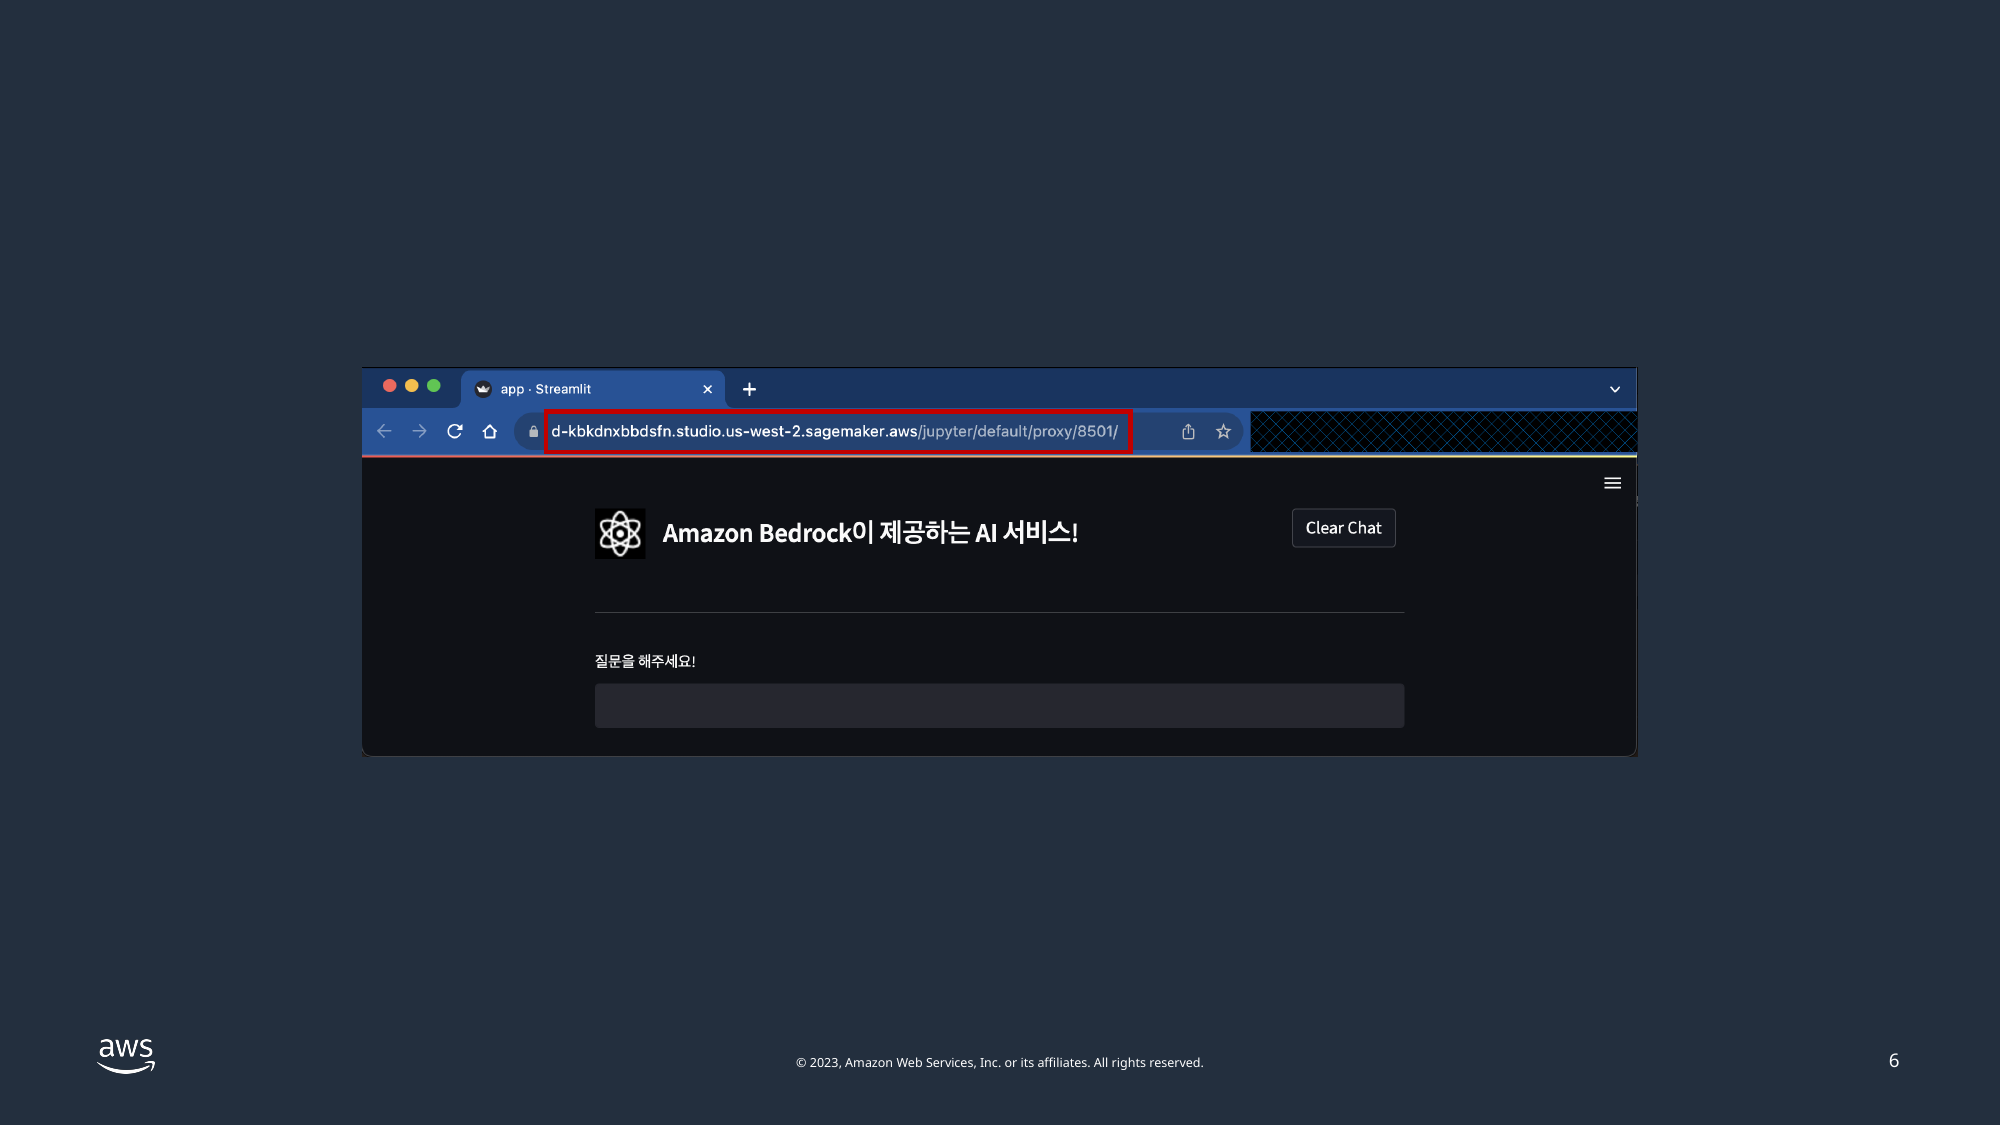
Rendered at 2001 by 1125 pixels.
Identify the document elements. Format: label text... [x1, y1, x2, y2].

picture [362, 367, 1638, 758]
picture [97, 1039, 155, 1074]
slide_number 6 [1464, 1031, 1915, 1092]
